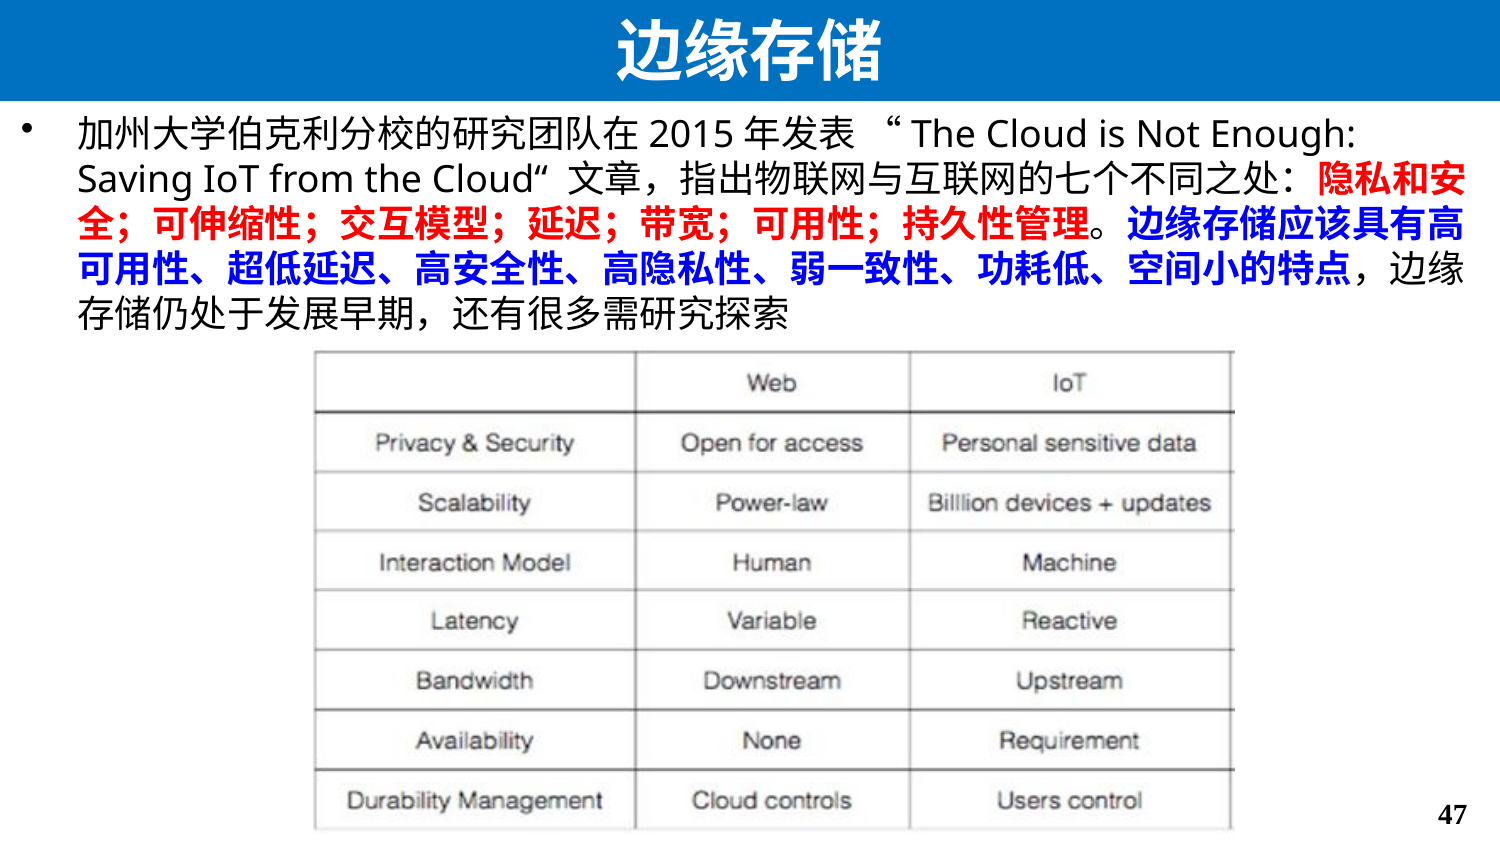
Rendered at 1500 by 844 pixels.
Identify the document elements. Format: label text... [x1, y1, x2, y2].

title 边缘存储 [0, 0, 1500, 102]
picture [312, 346, 1235, 834]
list 加州大学伯克利分校的研究团队在2015年发表 “The Cloud is Not Enough: Saving IoT from the Cloud“ 文章，指出物联网与互联网的七个不同之处：隐私和安全；可伸缩性；交互模型；延迟；带宽；可用性；持久性管理。边缘存储应该具有高可用性、超低延迟、高安全性、高隐私性、弱一致性、功耗低、空间小的特点，边缘存储仍处于发展早期，还有很多需研究探索 [5, 102, 1483, 728]
